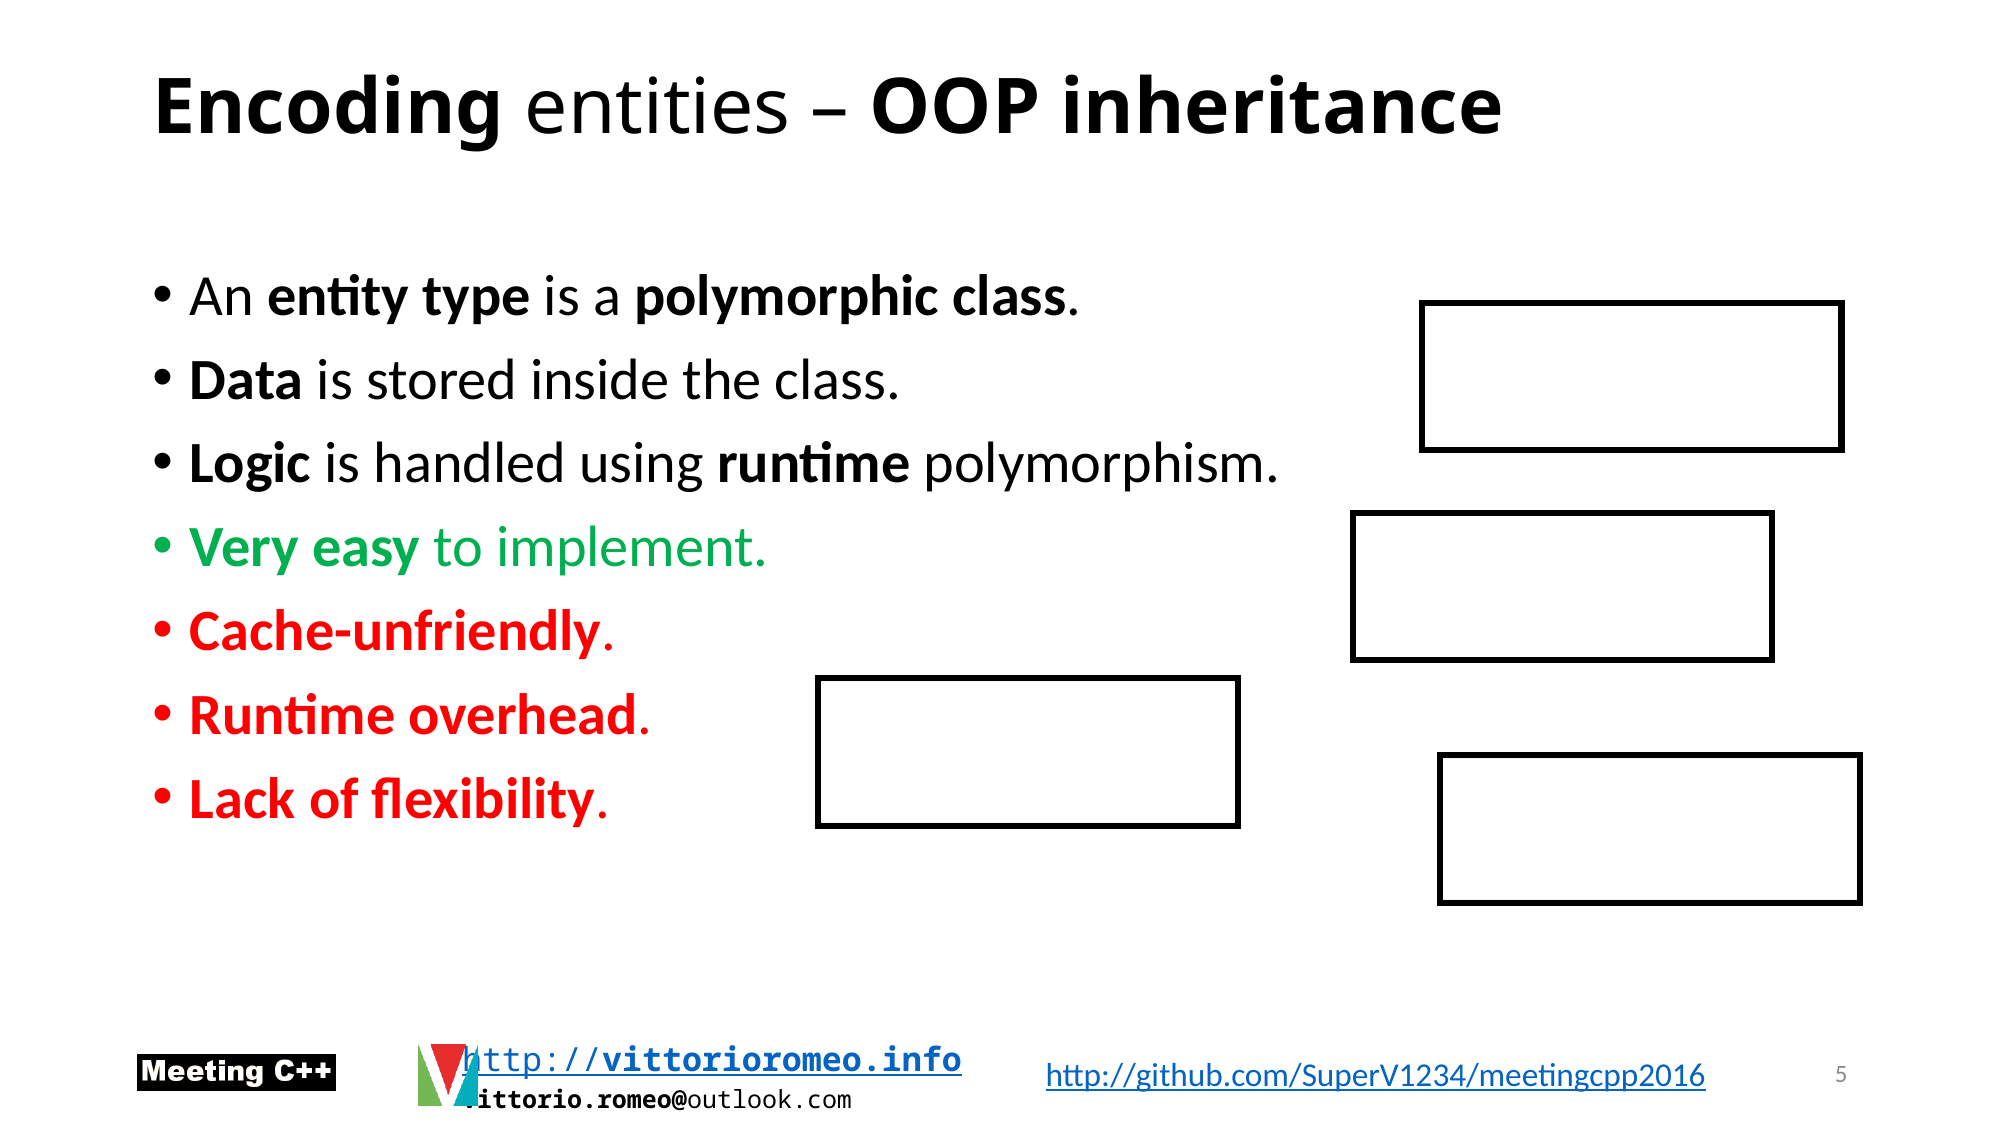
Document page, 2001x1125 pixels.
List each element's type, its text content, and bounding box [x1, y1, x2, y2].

picture [418, 1044, 478, 1106]
title Encoding entities – OOP inheritance [137, 59, 1863, 159]
picture [137, 1054, 336, 1091]
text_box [1437, 665, 1863, 906]
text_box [815, 573, 1339, 829]
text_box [1422, 302, 1842, 451]
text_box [1352, 454, 1772, 660]
list An entity type is a polymorphic class. Data is stored inside the class. Logic is handled using runtime polymorphism. Very easy to implement. Cache-unfriendly. Runtime overhead. Lack of flexibility. [137, 257, 1863, 972]
slide_number 5 [1793, 1042, 1863, 1103]
